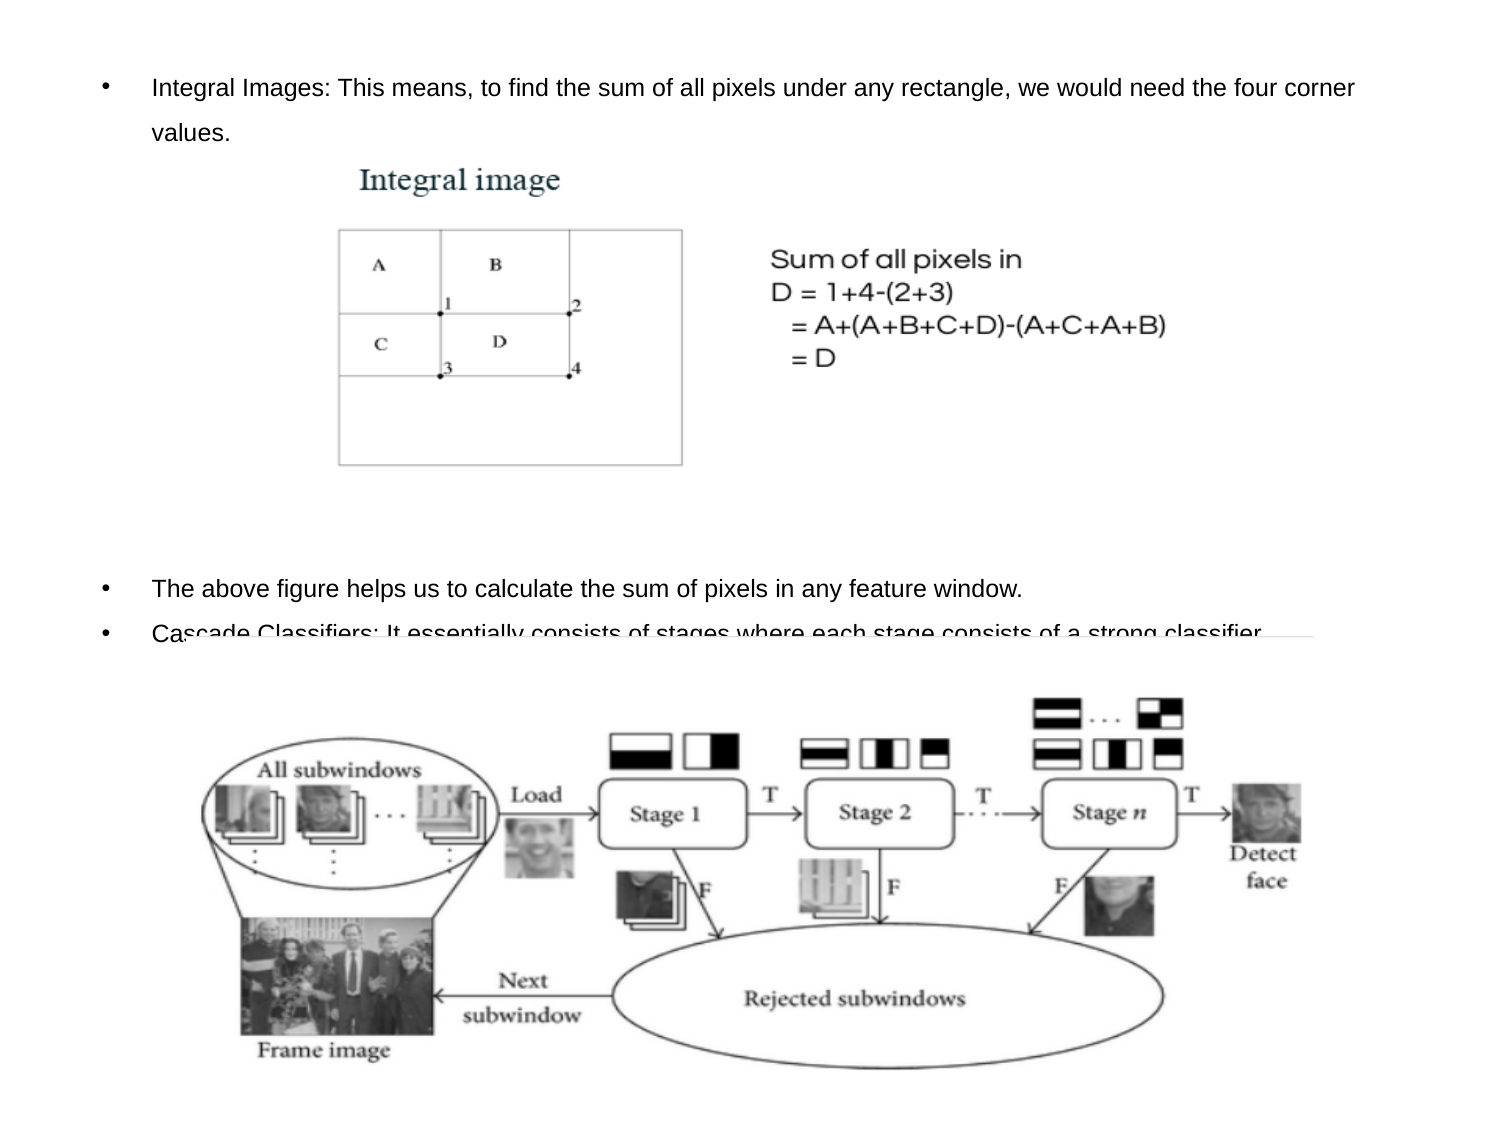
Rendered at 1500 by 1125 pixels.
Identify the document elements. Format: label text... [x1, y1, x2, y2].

picture [275, 160, 1243, 501]
list Integral Images: This means, to find the sum of all pixels under any rectangle, we would need the four corner values. The above figure helps us to calculate the sum of pixels in any feature window. Cascade Classifiers: It essentially consists of stages where each stage consists of a strong classifier. [61, 48, 1457, 1064]
picture [186, 636, 1314, 1106]
